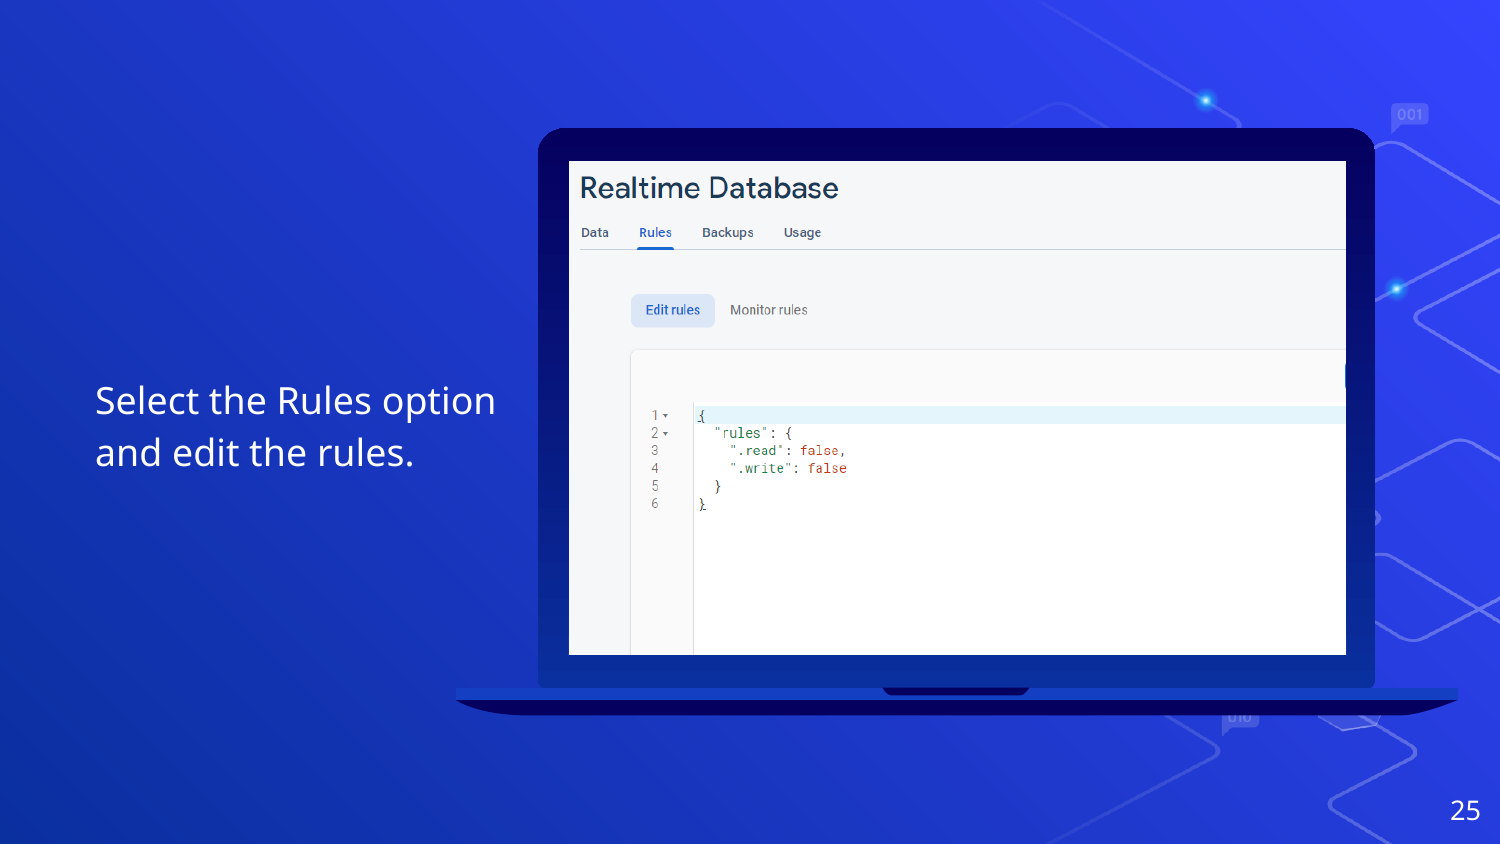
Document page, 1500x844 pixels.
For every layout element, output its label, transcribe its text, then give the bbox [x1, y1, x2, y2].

picture [0, 0, 1500, 844]
slide_number 25 [1391, 779, 1482, 844]
list Select the Rules option and edit the rules. [95, 128, 453, 716]
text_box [455, 128, 1459, 716]
